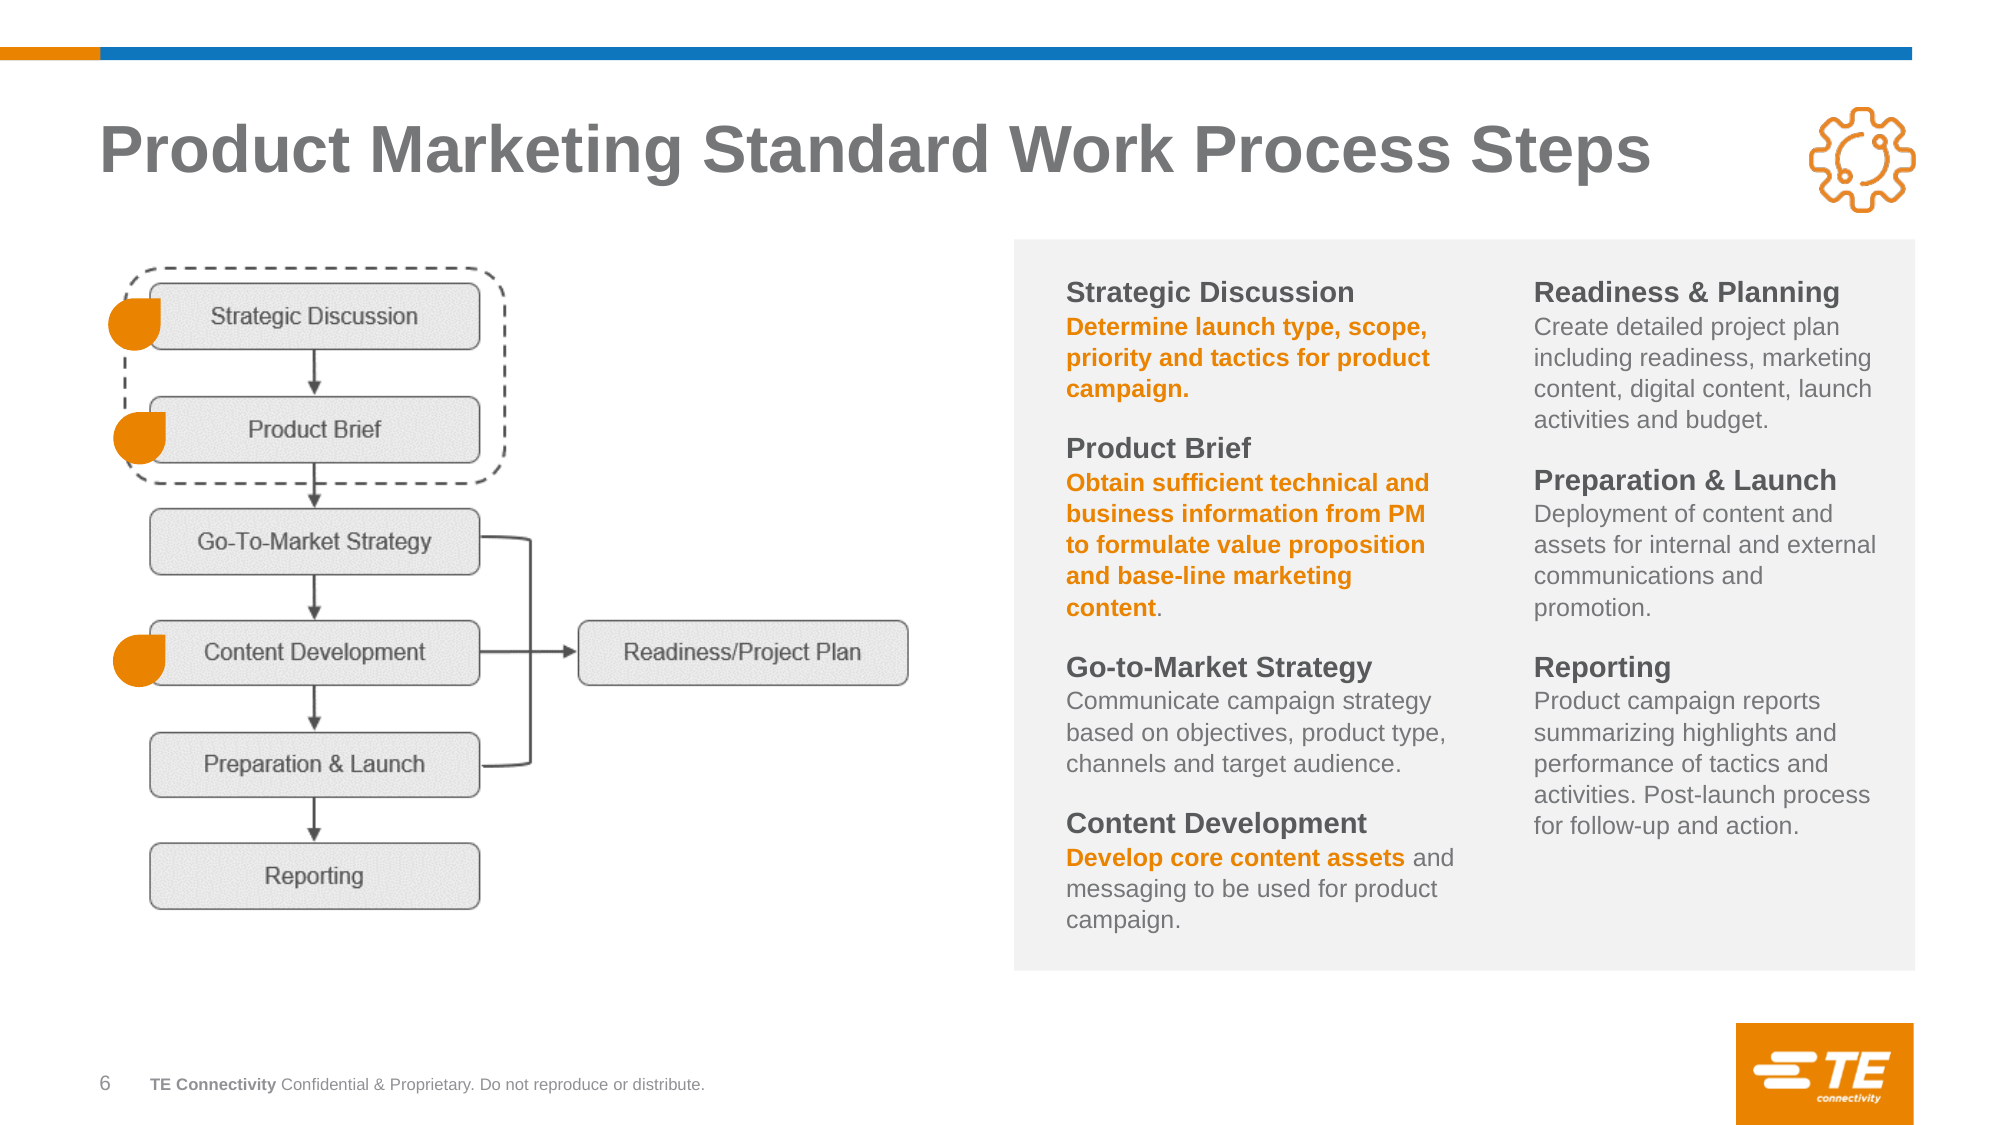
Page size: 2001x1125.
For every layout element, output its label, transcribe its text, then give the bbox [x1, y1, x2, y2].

slide_number 6 [84, 1052, 163, 1113]
text_box Readiness & Planning Create detailed project plan including readiness, marketing content, digital content, launch activities and budget. Preparation & Launch Deployment of content and assets for internal and external communications and promotion. Reporting Product campaign reports summarizing highlights and performance of tactics and activities. Post-launch process for follow-up and action. [1488, 247, 1915, 910]
picture [1809, 107, 1916, 213]
picture [108, 257, 919, 923]
picture [1736, 1023, 1914, 1125]
text_box [1013, 238, 1916, 972]
title Product Marketing Standard Work Process Steps [84, 107, 1809, 205]
text_box Strategic Discussion Determine launch type, scope, priority and tactics for product campaign. Product Brief Obtain sufficient technical and business information from PM to formulate value proposition and base-line marketing content. Go-to-Market Strategy Communicate campaign strategy based on objectives, product type, channels and target audience. Content Development Develop core content assets and messaging to be used for product campaign. [1020, 247, 1471, 941]
